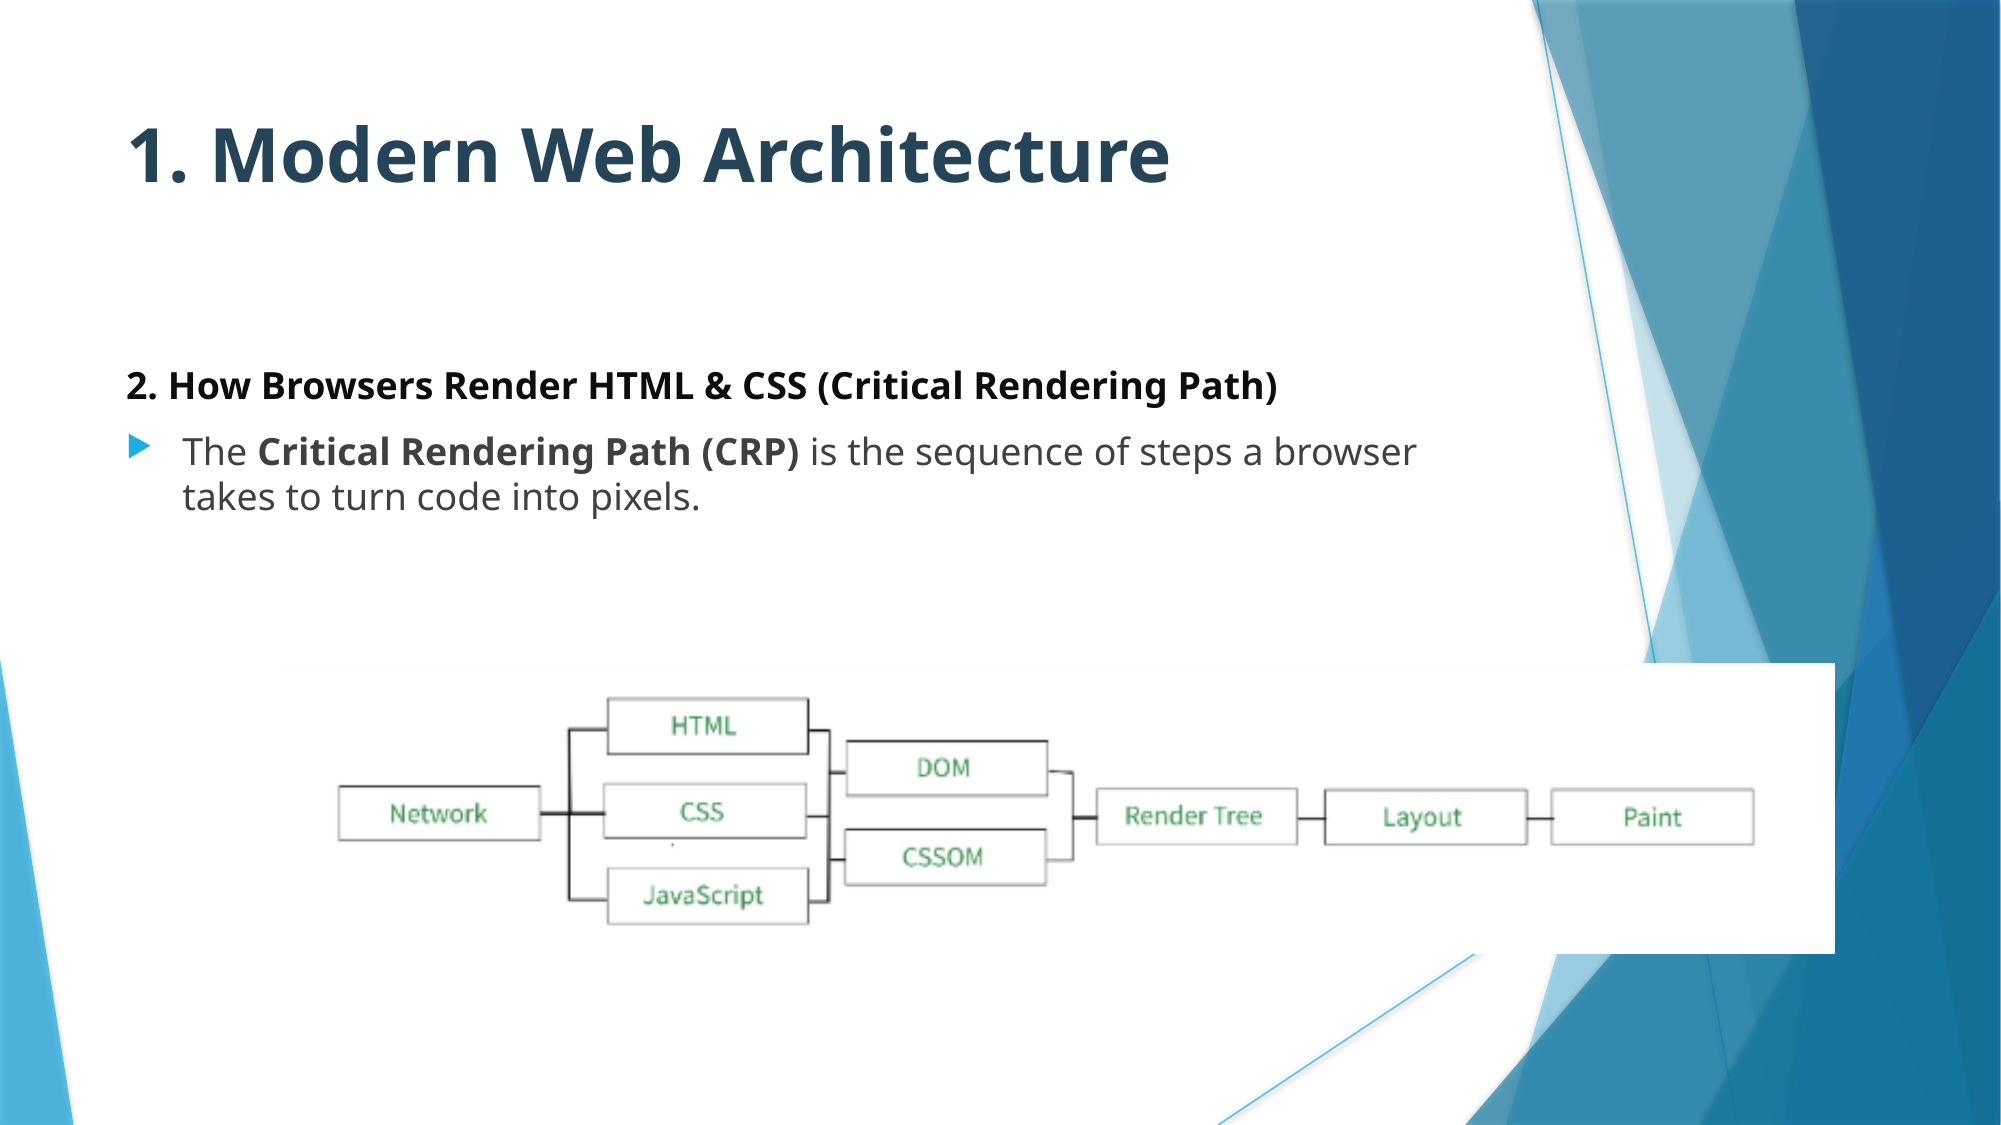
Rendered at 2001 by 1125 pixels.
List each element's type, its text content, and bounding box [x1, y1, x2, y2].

picture [278, 662, 1835, 954]
list 2. How Browsers Render HTML & CSS (Critical Rendering Path) The Critical Rendering Path (CRP) is the sequence of steps a browser takes to turn code into pixels. [111, 354, 1522, 992]
title 1. Modern Web Architecture [111, 99, 1522, 317]
